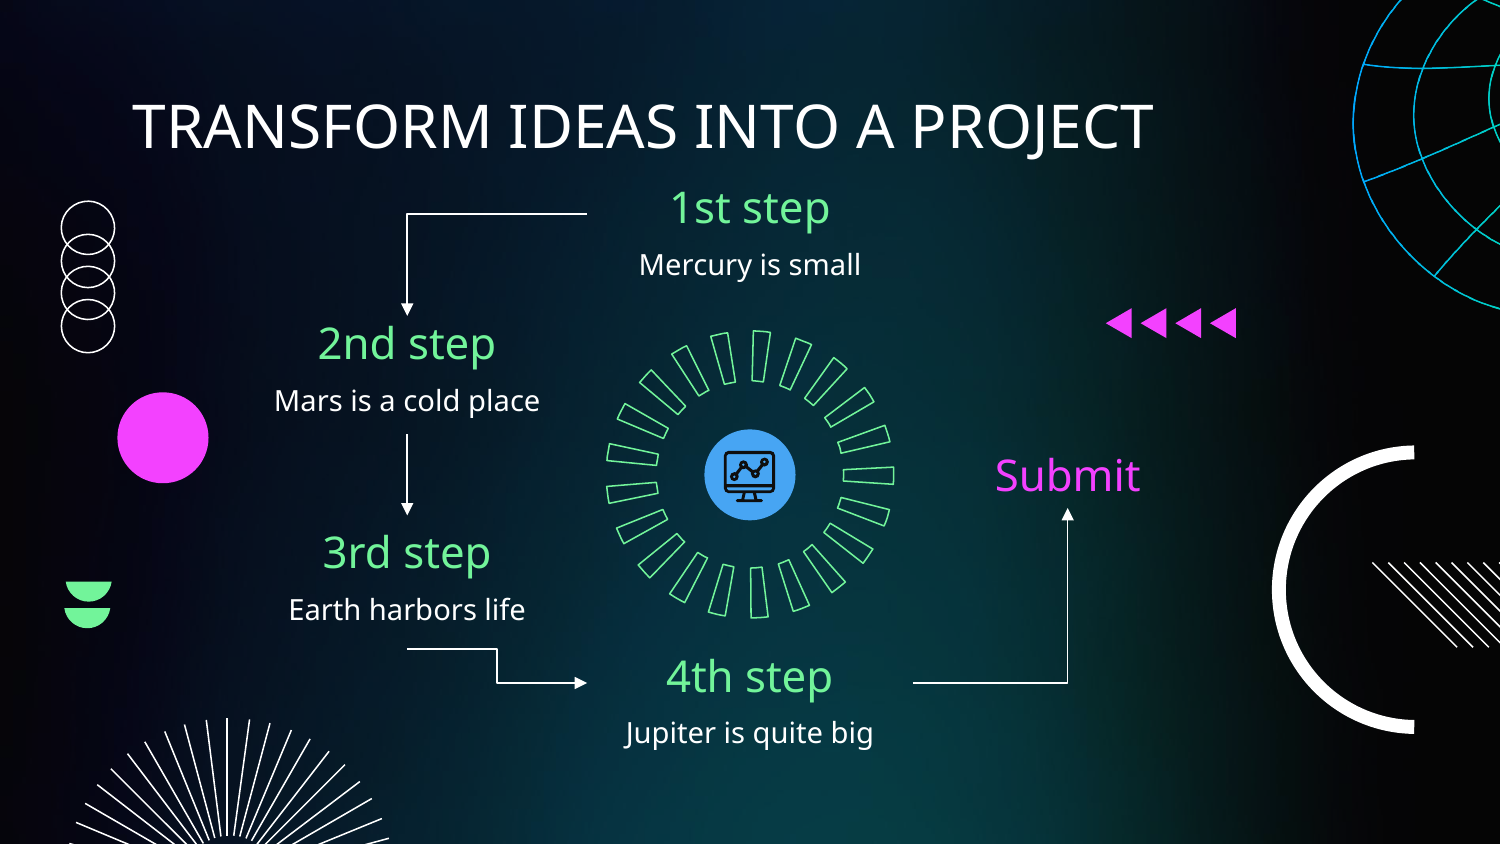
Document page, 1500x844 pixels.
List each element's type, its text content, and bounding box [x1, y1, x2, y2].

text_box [406, 648, 588, 684]
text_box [64, 581, 112, 629]
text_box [1372, 562, 1500, 648]
text_box 1st step [587, 179, 913, 245]
text_box Mercury is small [593, 245, 913, 284]
text_box Jupiter is quite big [587, 714, 913, 753]
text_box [1105, 307, 1237, 339]
picture [0, 0, 1500, 844]
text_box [605, 331, 894, 619]
title TRANSFORM IDEAS INTO A PROJECT [117, 88, 1330, 158]
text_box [723, 450, 776, 503]
picture [1355, 67, 1420, 179]
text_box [406, 213, 588, 317]
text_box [58, 198, 118, 356]
text_box 3rd step [244, 524, 571, 591]
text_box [912, 507, 1068, 684]
text_box [117, 392, 209, 484]
text_box 4th step [587, 648, 913, 714]
text_box 2nd step [244, 315, 571, 381]
text_box Mars is a cold place [244, 381, 571, 420]
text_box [64, 718, 396, 844]
text_box Earth harbors life [244, 591, 571, 630]
text_box Submit [904, 439, 1231, 508]
